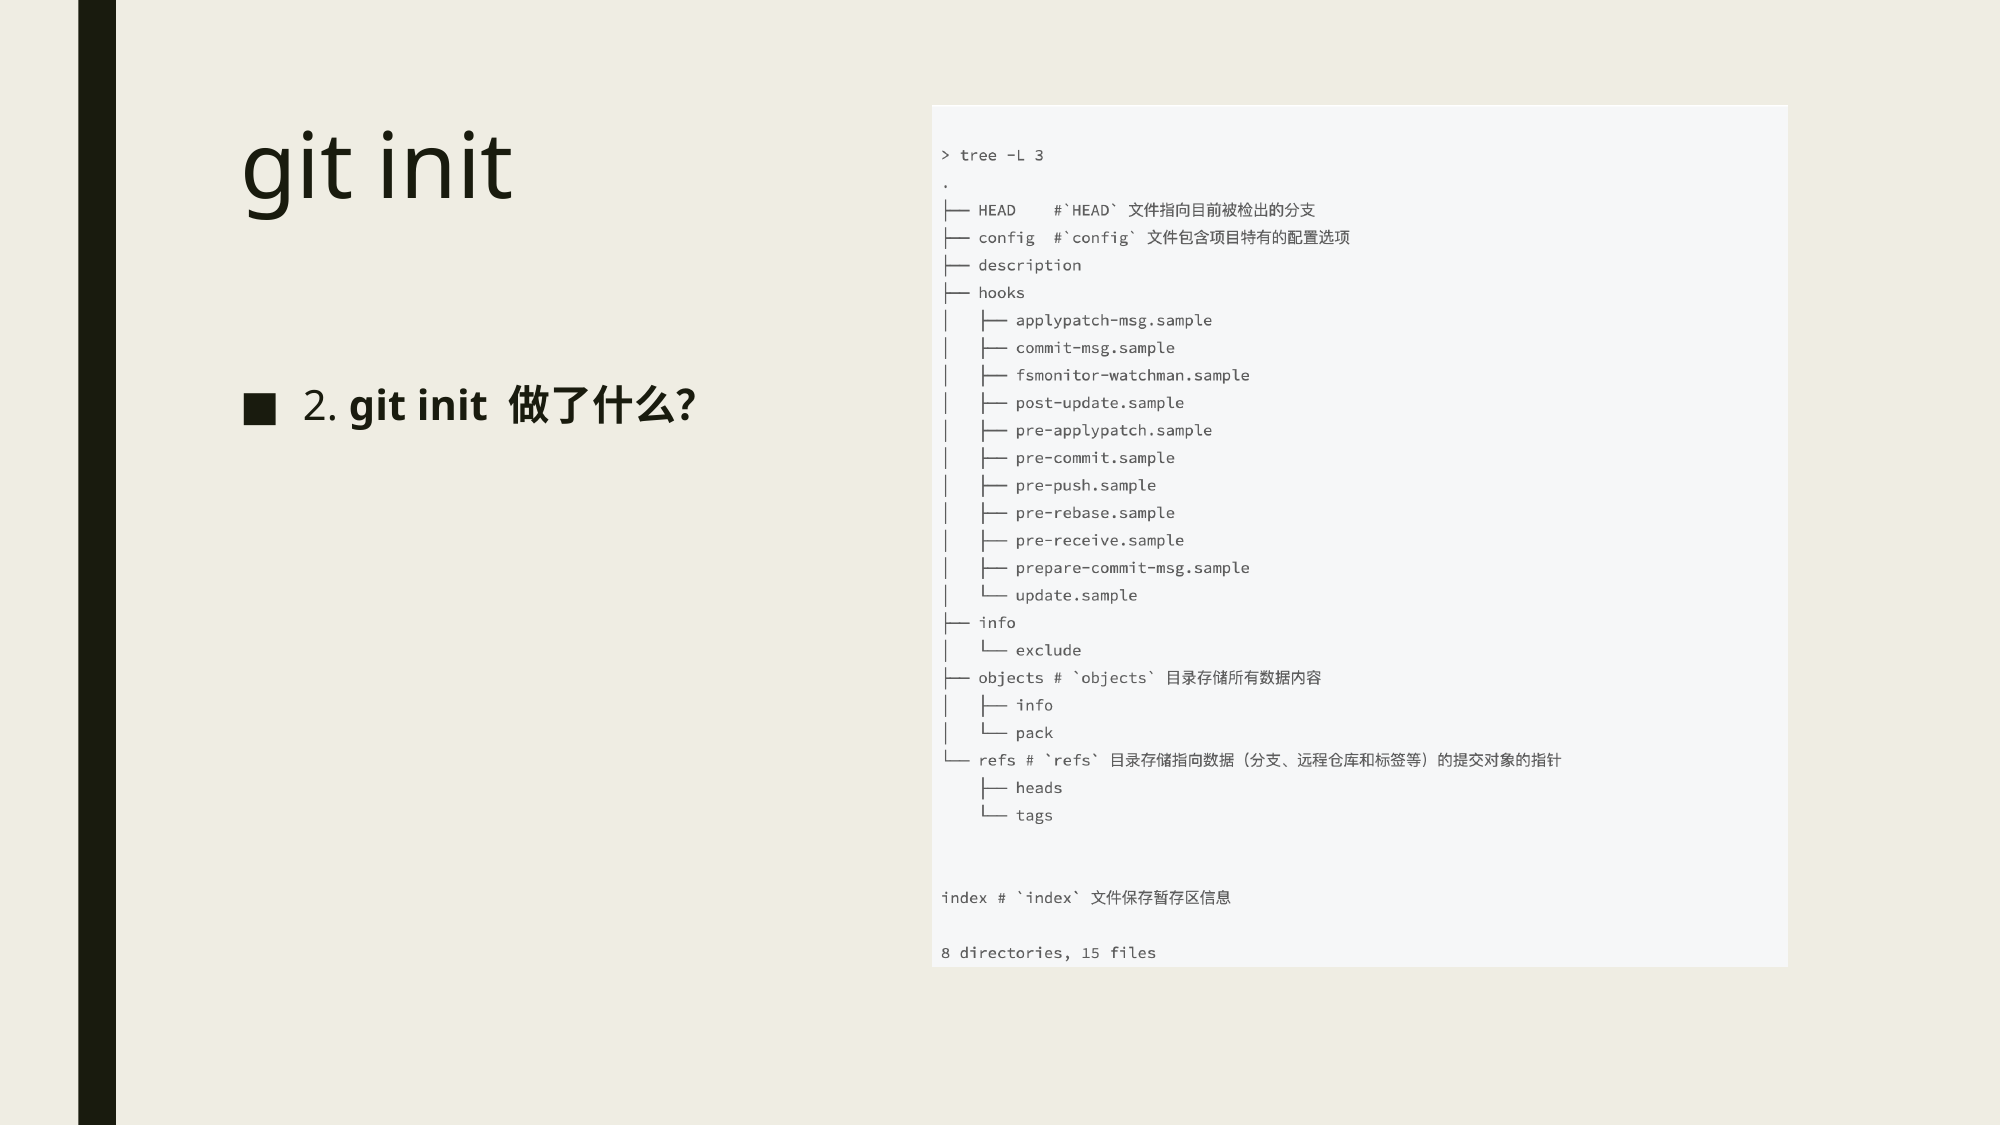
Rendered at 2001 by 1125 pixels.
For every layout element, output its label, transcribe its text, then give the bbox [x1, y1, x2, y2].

picture [932, 105, 1788, 967]
title git init [225, 112, 764, 357]
list 2. git init 做了什么？ [225, 375, 764, 963]
